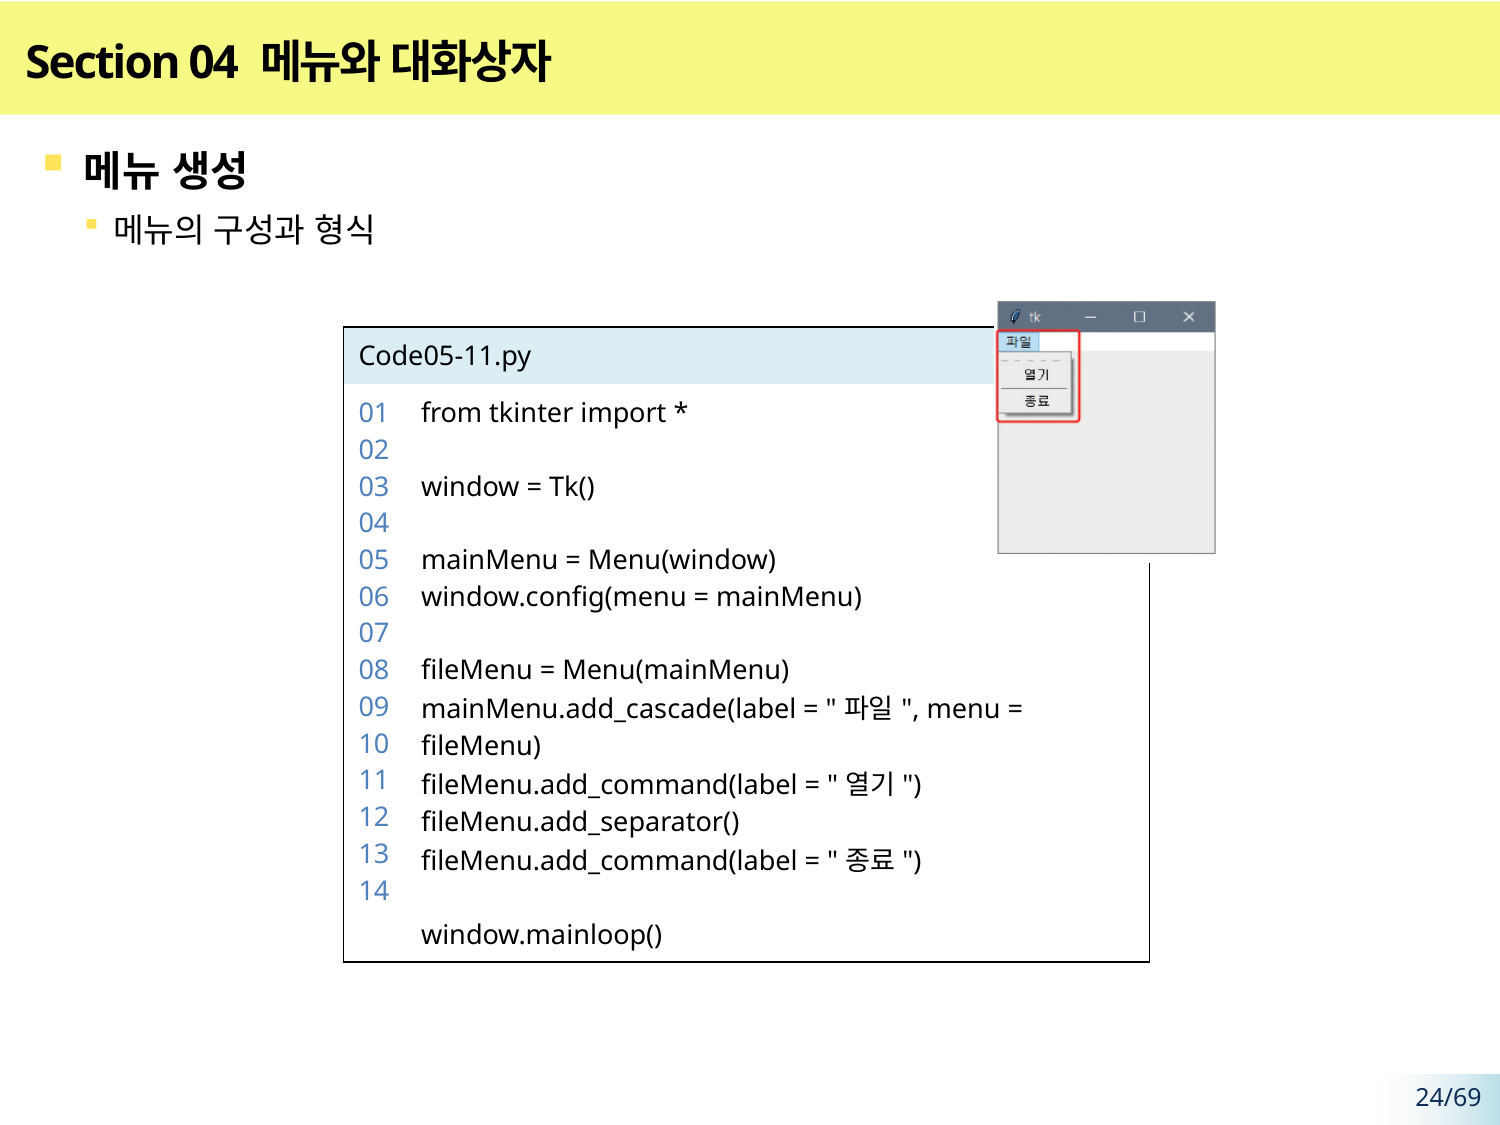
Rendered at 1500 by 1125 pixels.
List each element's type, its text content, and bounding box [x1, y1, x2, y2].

table_cell from tkinter import * window = Tk() mainMenu = Menu(window) window.config(menu = mainMenu) fileMenu = Menu(mainMenu) mainMenu.add_cascade(label = "파일", menu = fileMenu) fileMenu.add_command(label = "열기") fileMenu.add_separator() fileMenu.add_command(label = "종료") window.mainloop() [406, 384, 1149, 961]
title Section 04 메뉴와 대화상자 [10, 21, 1288, 99]
table_header Code05-11.py [344, 328, 989, 384]
table_cell 01 02 03 04 05 06 07 08 09 10 11 12 13 14 [344, 384, 406, 961]
list 메뉴 생성 메뉴의 구성과 형식 [10, 126, 1481, 1057]
picture [994, 300, 1217, 563]
